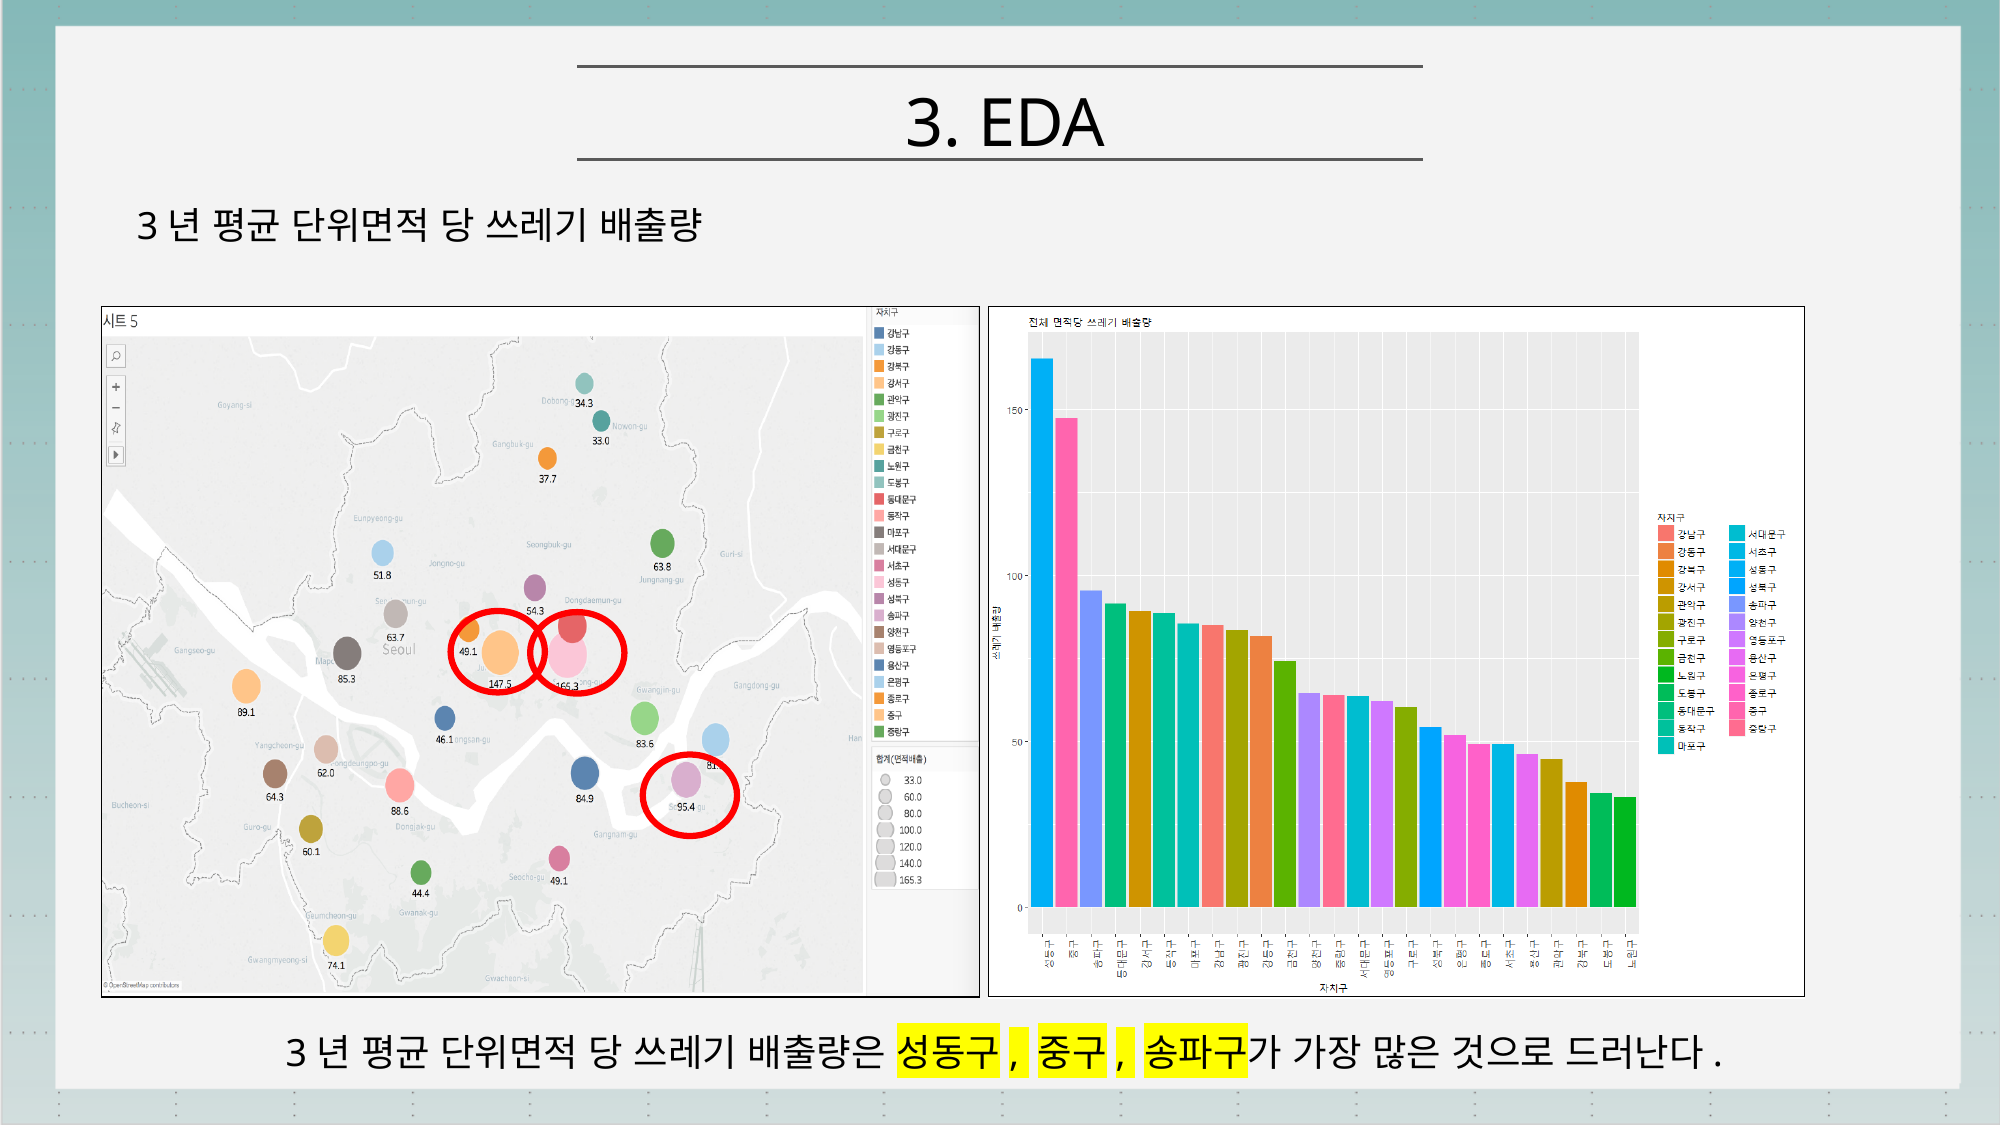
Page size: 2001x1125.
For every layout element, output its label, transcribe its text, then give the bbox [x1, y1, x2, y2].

text_box 3. EDA [0, 72, 1989, 168]
picture [101, 306, 980, 998]
text_box 3년 평균 단위면적 당 쓰레기 배출량은 성동구, 중구, 송파구가 가장 많은 것으로 드러난다. [52, 1021, 1956, 1082]
picture [988, 306, 1805, 999]
text_box 3년 평균 단위면적 당 쓰레기 배출량 [122, 194, 763, 255]
